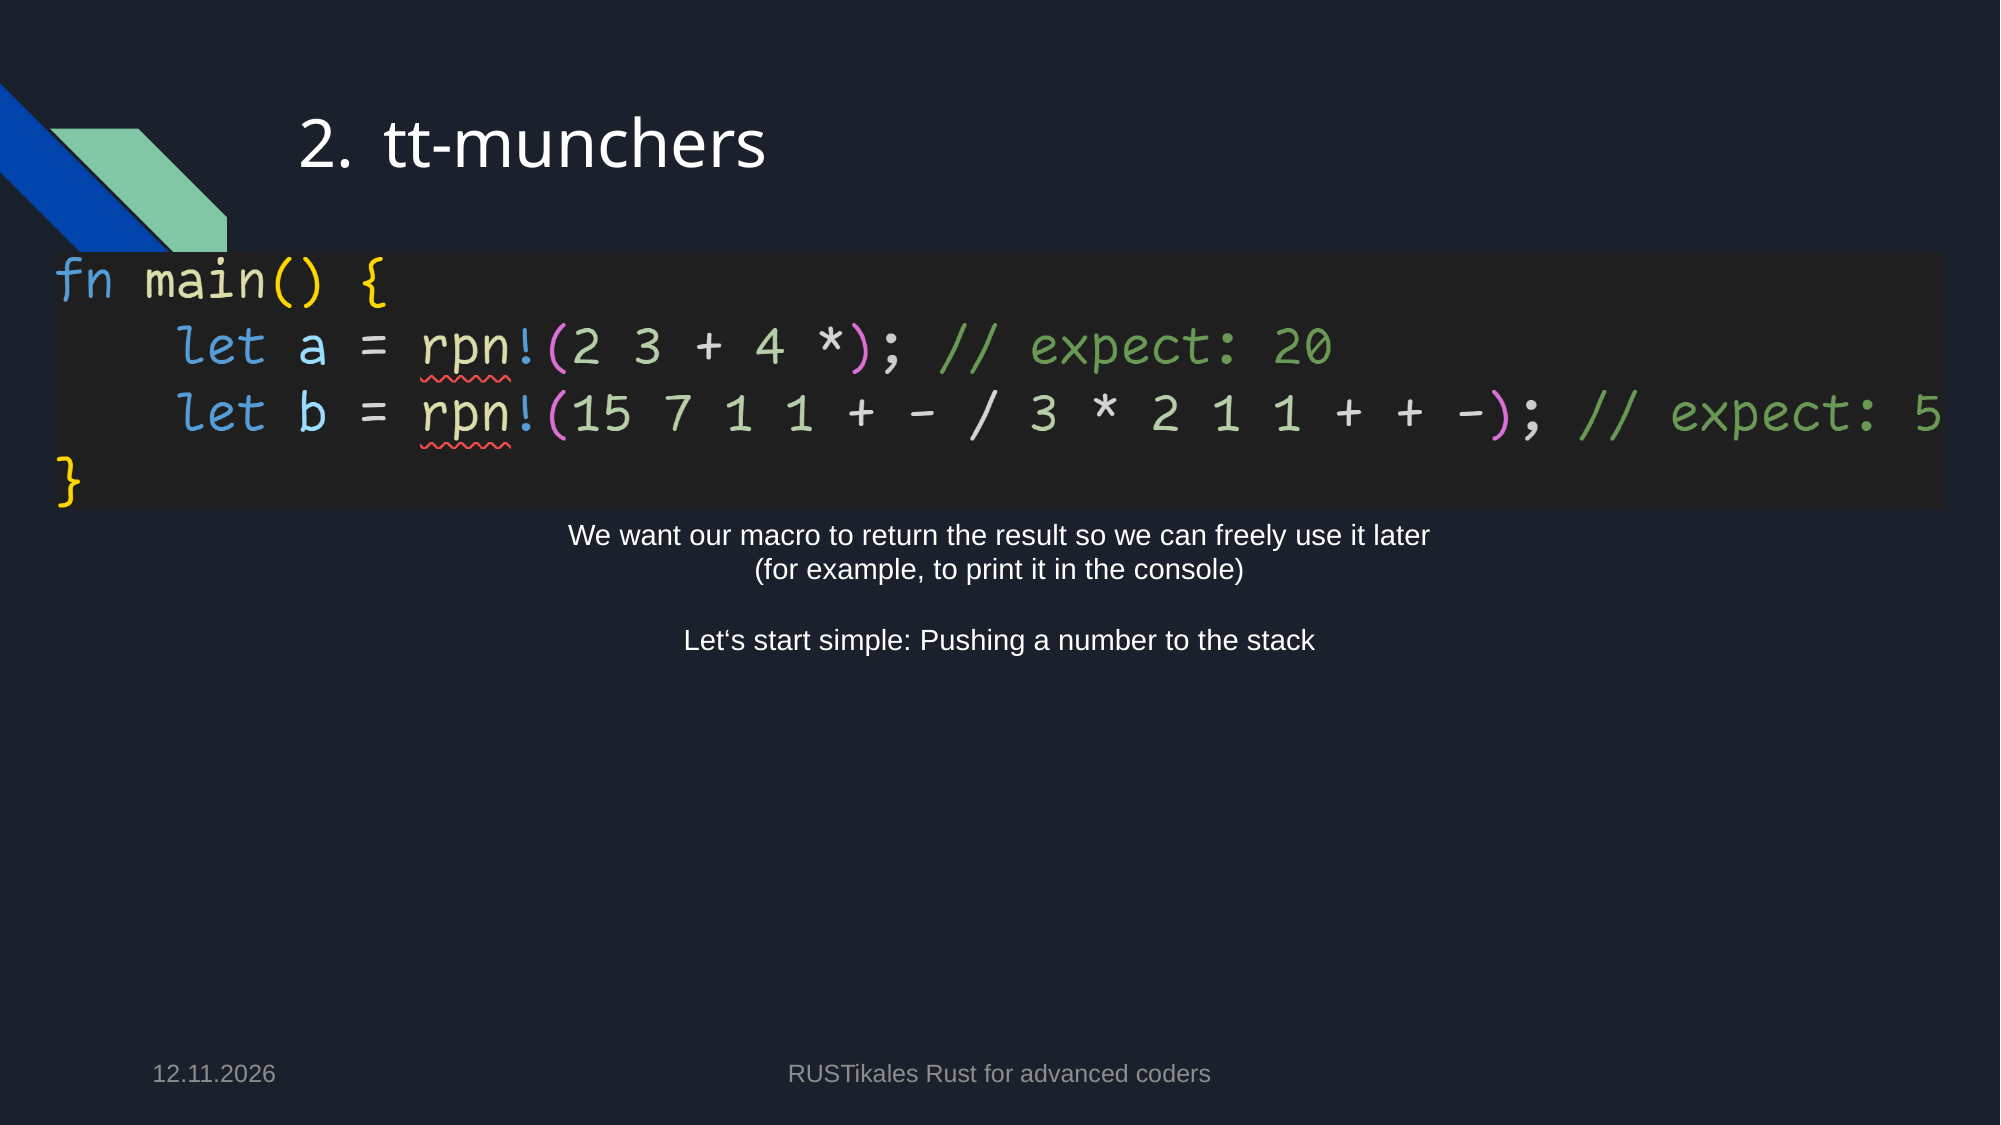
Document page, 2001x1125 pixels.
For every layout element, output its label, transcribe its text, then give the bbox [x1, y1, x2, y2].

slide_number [137, 1042, 588, 1103]
footer RUSTikales Rust for advanced coders [662, 1042, 1338, 1103]
picture [56, 252, 1944, 509]
text_box We want our macro to return the result so we can freely use it later (for example, to print it in the console) Let‘s start simple: Pushing a number to the stack [553, 519, 1447, 664]
title tt-munchers [283, 86, 1824, 251]
